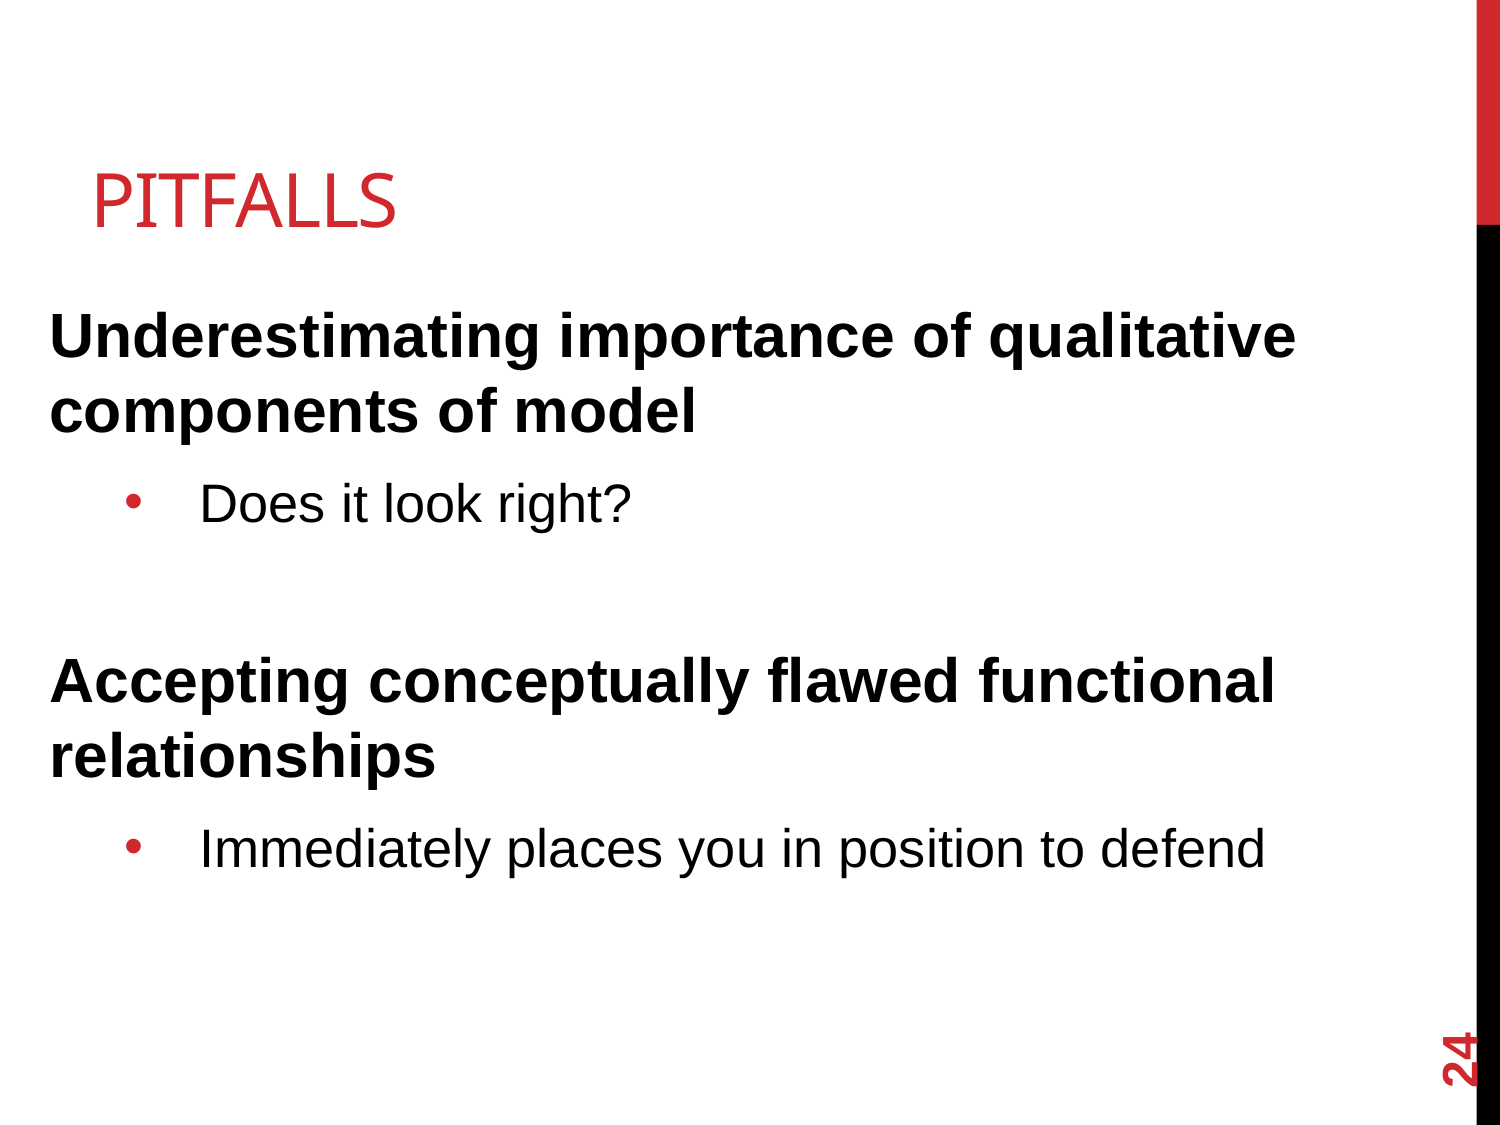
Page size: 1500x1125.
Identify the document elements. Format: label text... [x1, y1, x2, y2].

title Pitfalls [75, 25, 1025, 250]
slide_number 24 [1427, 887, 1488, 1104]
list Underestimating importance of qualitative components of model Does it look right? Accepting conceptually flawed functional relationships Immediately places you in position to defend [34, 287, 1464, 1104]
